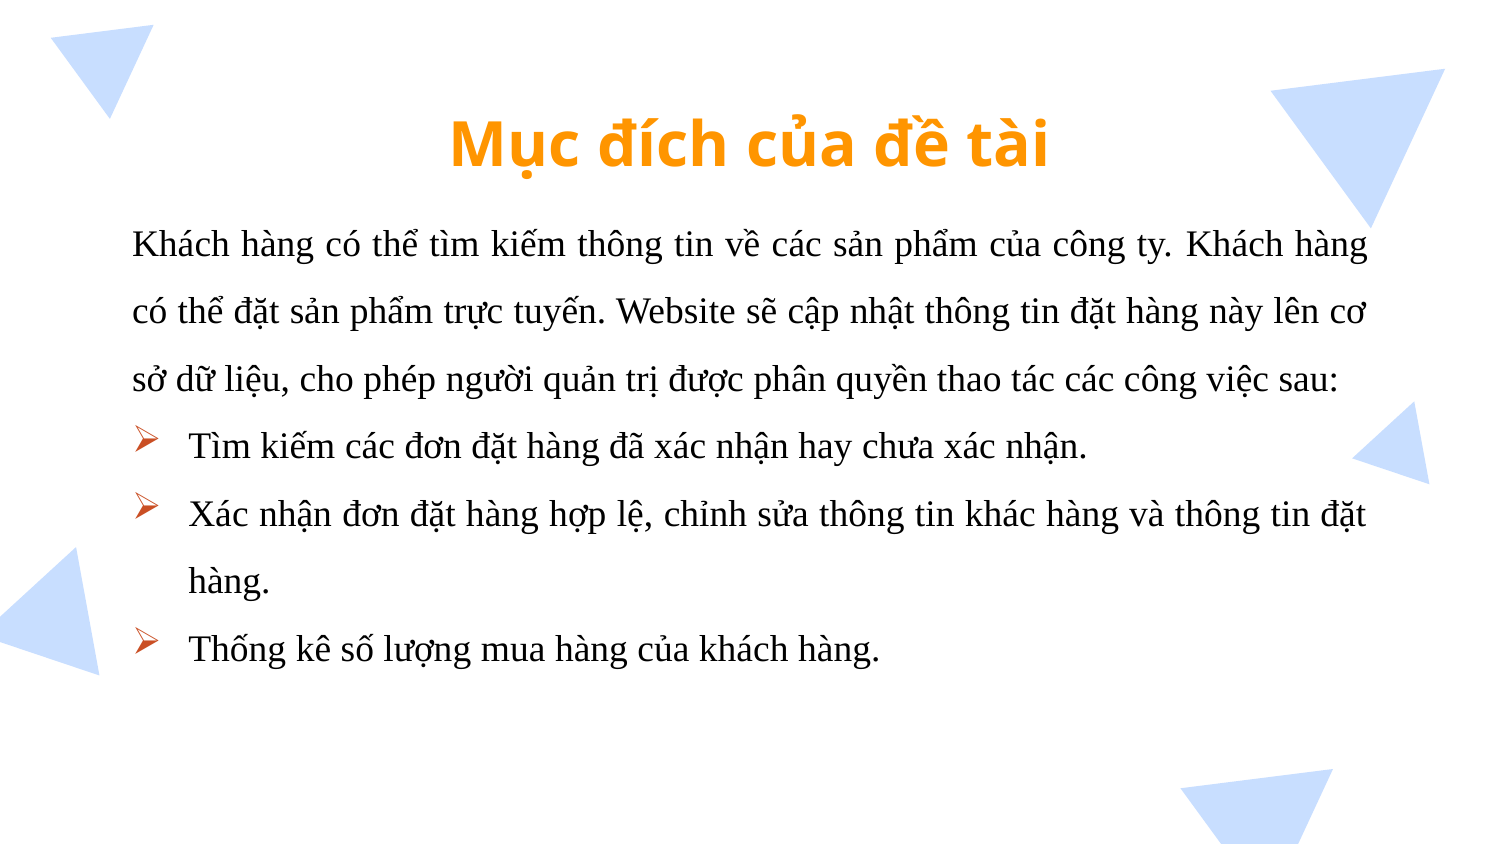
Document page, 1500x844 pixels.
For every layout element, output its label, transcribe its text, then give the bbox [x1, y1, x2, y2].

title Mục đích của đề tài [116, 88, 1383, 181]
list Khách hàng có thể tìm kiếm thông tin về các sản phẩm của công ty. Khách hàng có thể đặt sản phẩm trực tuyến. Website sẽ cập nhật thông tin đặt hàng này lên cơ sở dữ liệu, cho phép người quản trị được phân quyền thao tác các công việc sau: Tìm kiếm các đơn đặt hàng đã xác nhận hay chưa xác nhận. Xác nhận đơn đặt hàng hợp lệ, chỉnh sửa thông tin khác hàng và thông tin đặt hàng. Thống kê số lượng mua hàng của khách hàng. [116, 181, 1383, 735]
